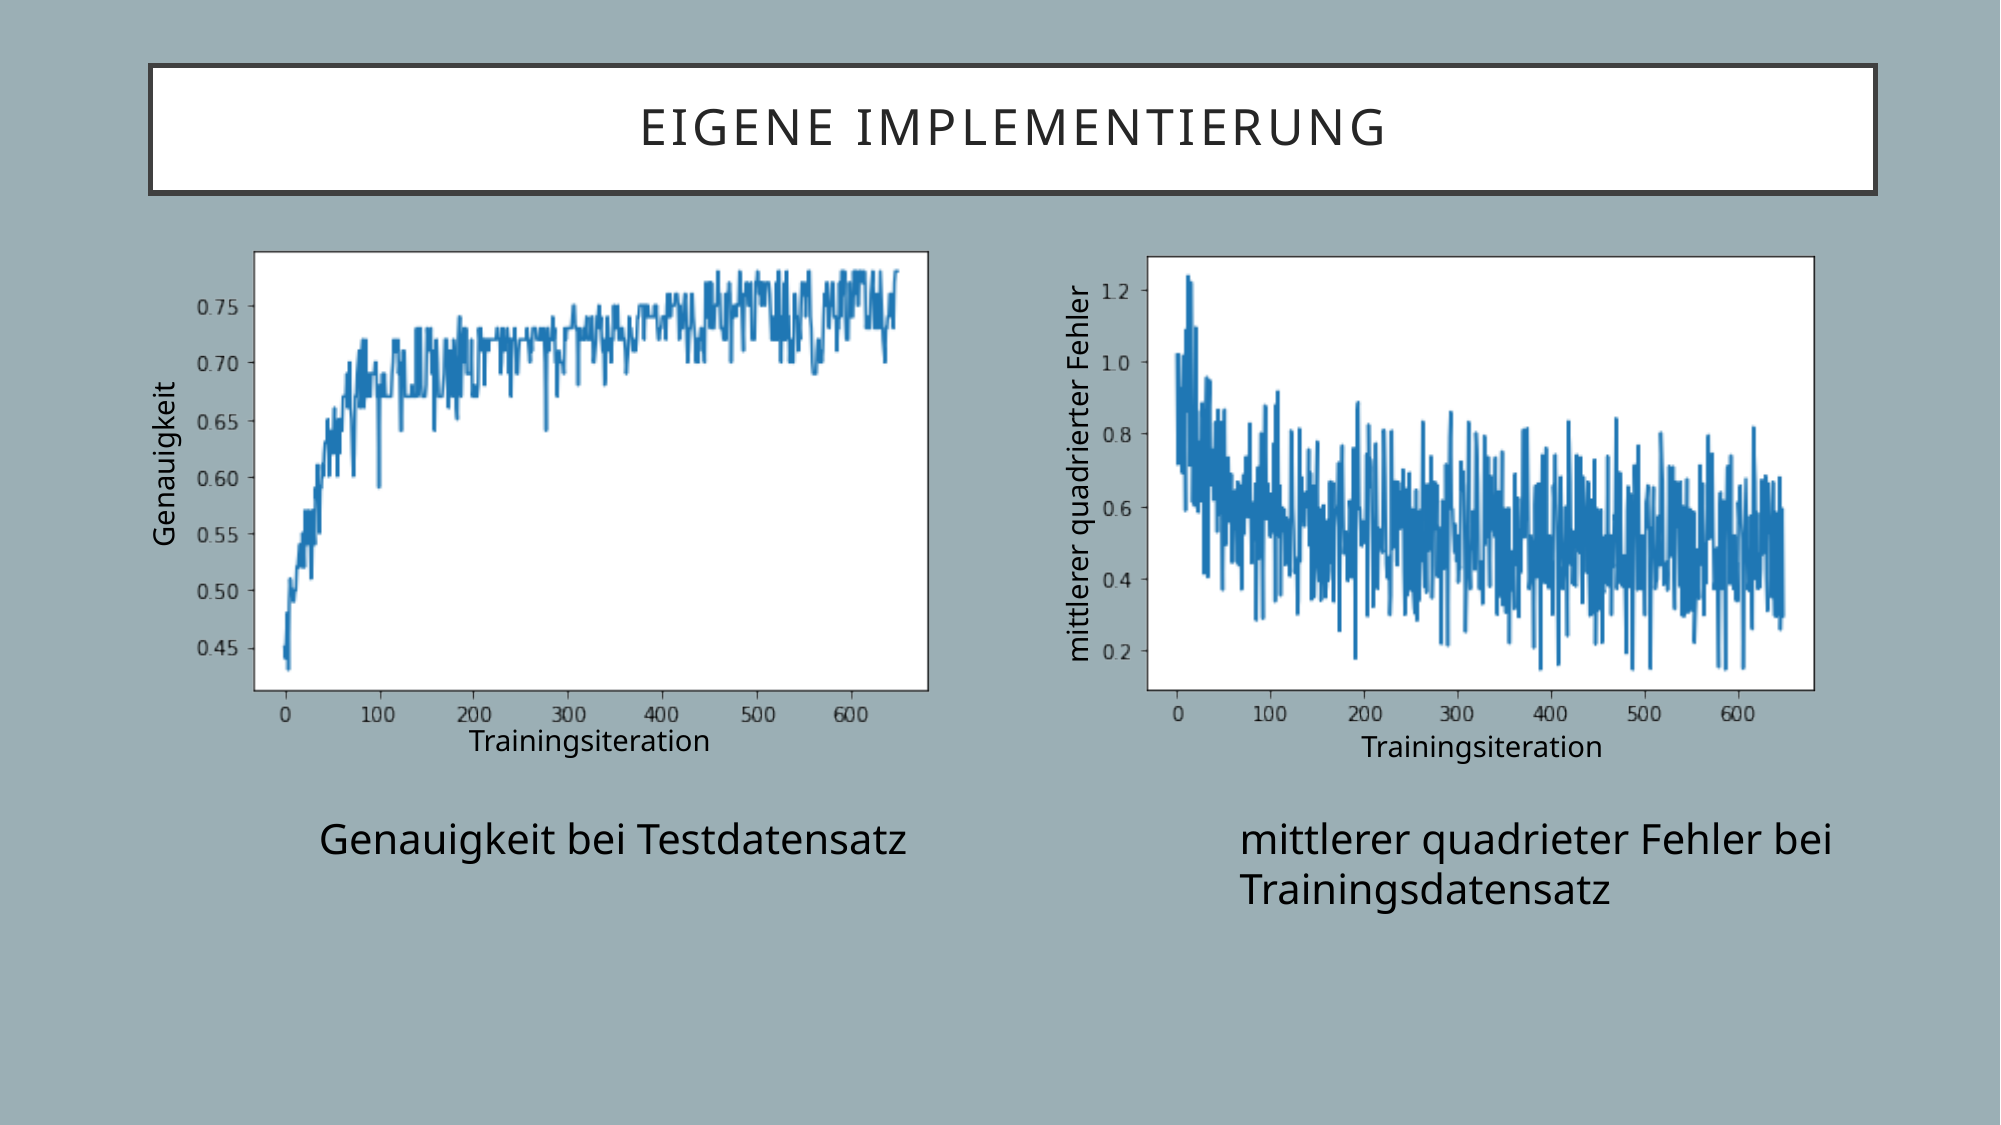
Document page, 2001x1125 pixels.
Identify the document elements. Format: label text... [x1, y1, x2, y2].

text_box Trainingsiteration [454, 739, 726, 765]
text_box mittlerer quadrieter Fehler bei Trainingsdatensatz [1224, 805, 1860, 920]
picture [181, 239, 942, 739]
text_box mittlerer quadrierter Fehler [1051, 270, 1087, 679]
text_box Trainingsiteration [1346, 738, 1619, 771]
text_box Genauigkeit [137, 366, 181, 563]
text_box Eigene Implementierung [150, 65, 1876, 193]
text_box Genauigkeit bei Testdatensatz [304, 805, 923, 870]
picture [1087, 244, 1828, 738]
